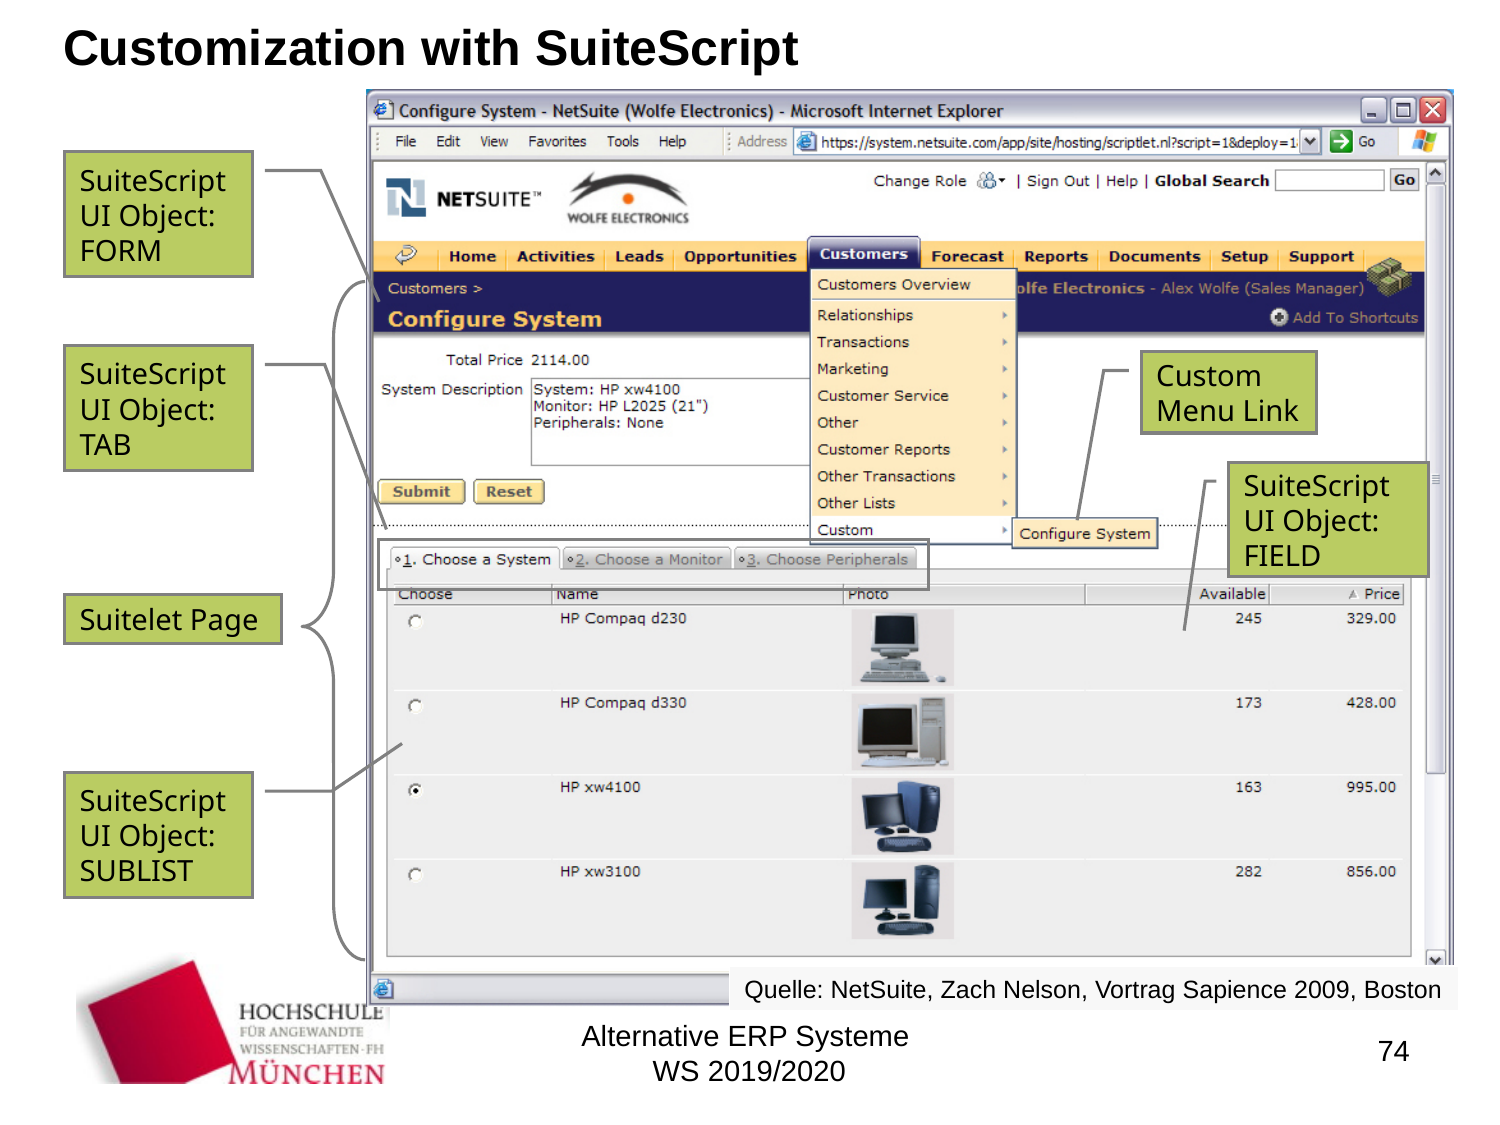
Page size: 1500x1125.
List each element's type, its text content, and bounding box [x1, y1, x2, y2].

slide_number 74 [1074, 1024, 1425, 1103]
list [366, 89, 1455, 1008]
picture [76, 961, 390, 1084]
title Customization with SuiteScript [48, 0, 1425, 129]
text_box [371, 345, 930, 590]
text_box Alternative ERP Systeme WS 2019/2020 [542, 1016, 957, 1095]
text_box SuiteScript UI Object: FORM [64, 151, 253, 277]
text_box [64, 281, 366, 961]
